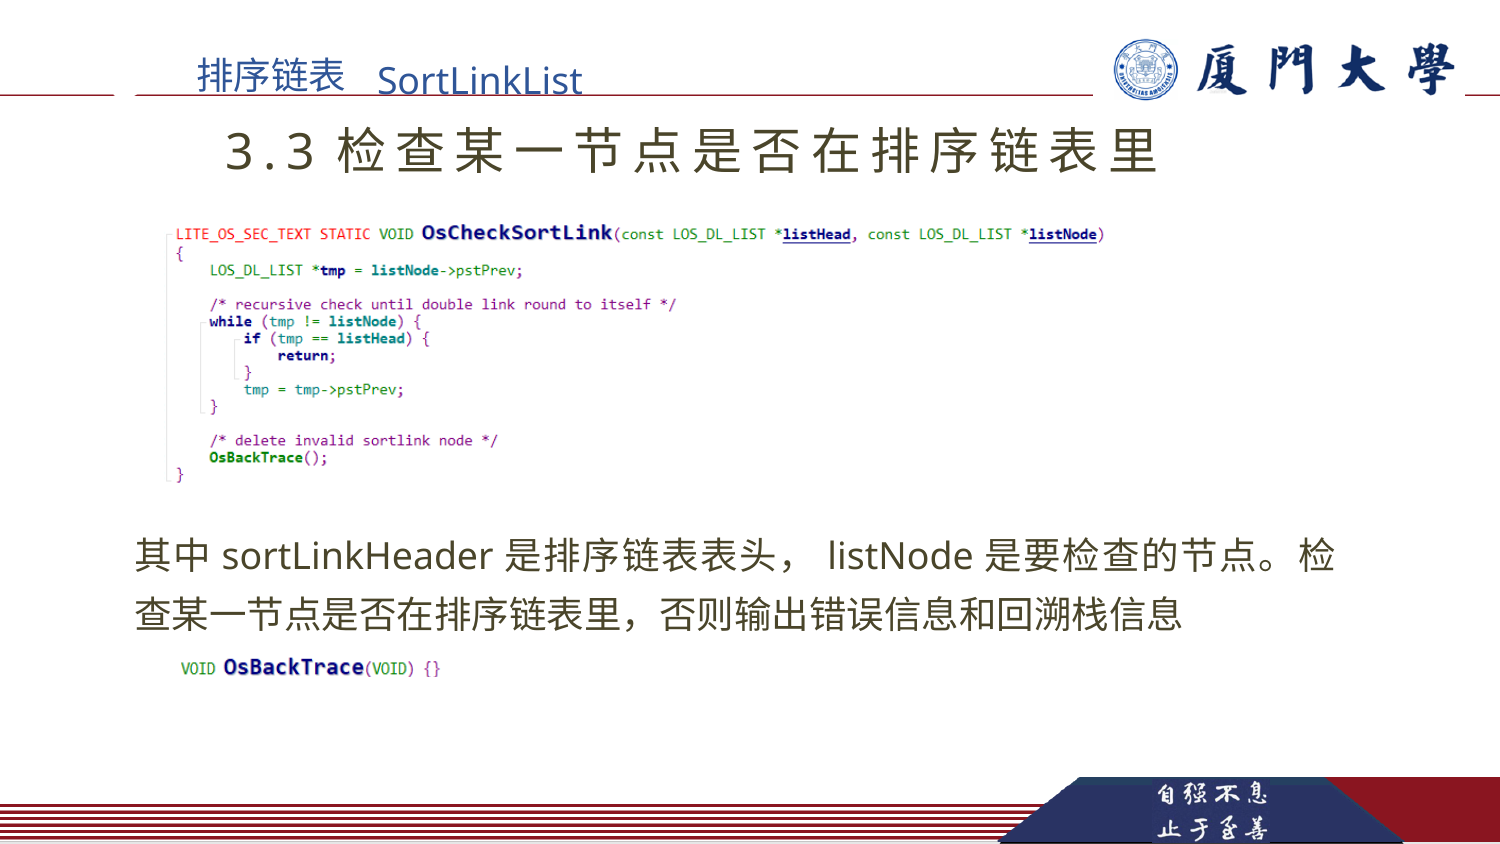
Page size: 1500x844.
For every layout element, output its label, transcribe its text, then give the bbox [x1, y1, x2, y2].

text_box 3 [96, 31, 160, 117]
text_box SortLinkList [365, 51, 605, 108]
text_box 其中sortLinkHeader是排序链表表头，listNode是要检查的节点。检查某一节点是否在排序链表⾥，否则输出错误信息和回溯栈信息 [122, 513, 1347, 642]
text_box 3.3检查某一节点是否在排序链表⾥ [214, 114, 1309, 186]
text_box 排序链表 [184, 46, 358, 103]
picture [0, 0, 1500, 844]
